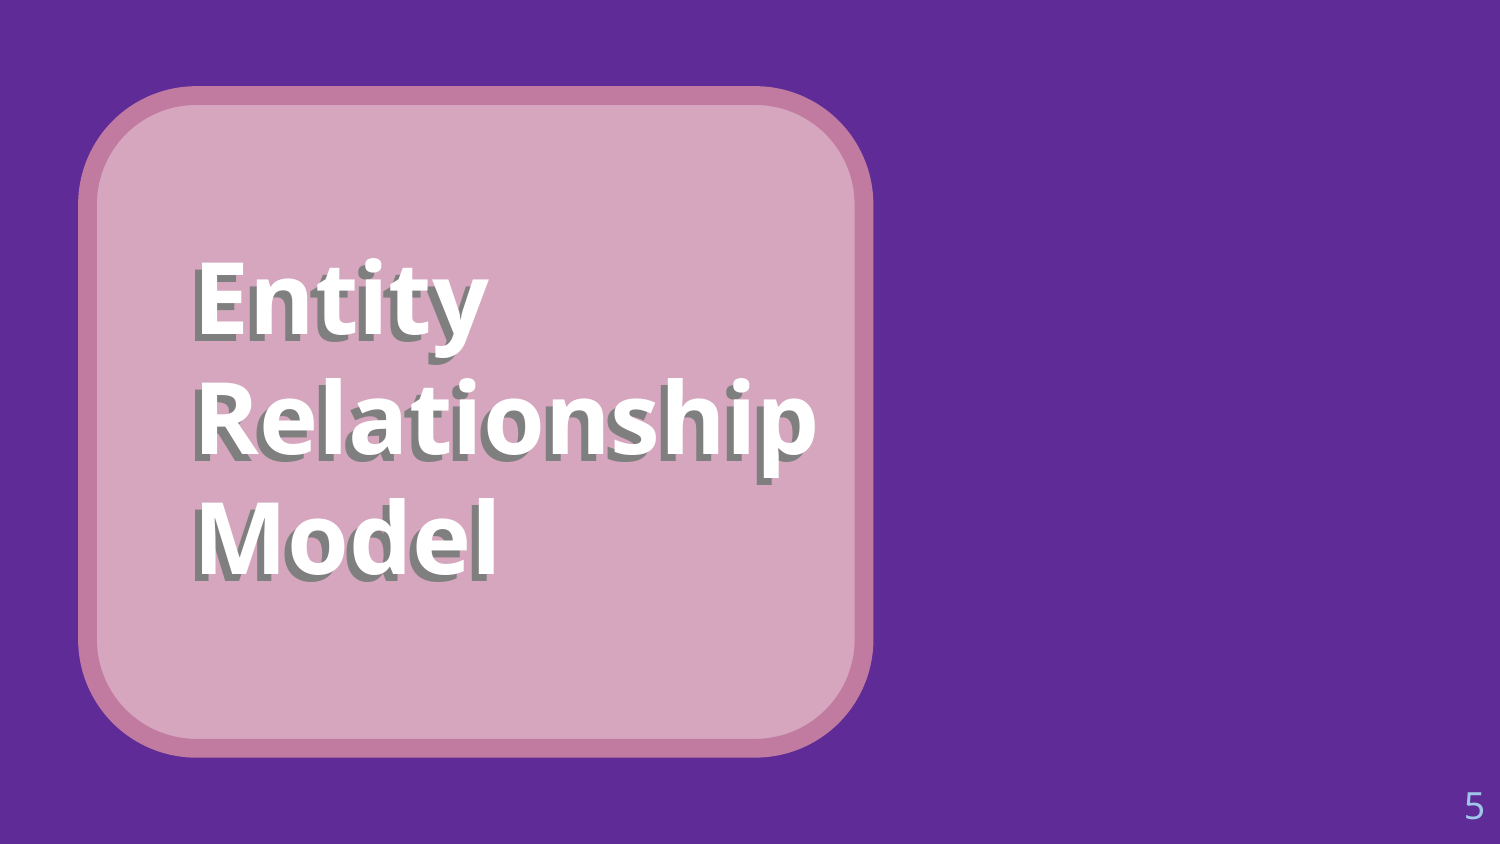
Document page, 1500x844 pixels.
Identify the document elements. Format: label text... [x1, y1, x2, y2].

text_box Entity Relationship Model [178, 219, 940, 610]
text_box [87, 98, 171, 746]
list 5 [1448, 760, 1500, 844]
title Entity Relationship Model [171, 86, 948, 758]
